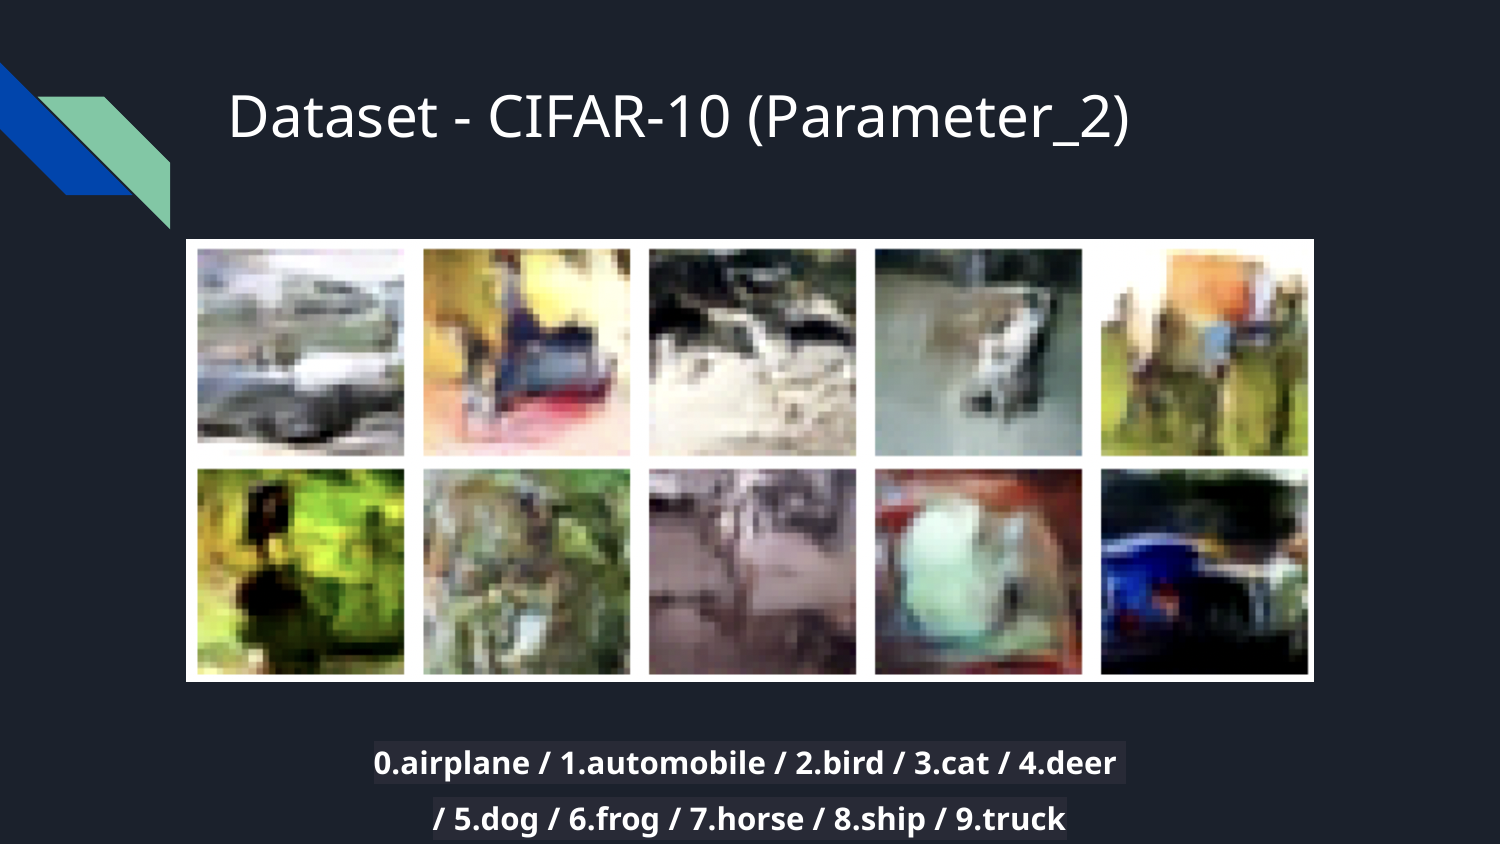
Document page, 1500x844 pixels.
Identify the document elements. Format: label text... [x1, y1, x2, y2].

title Dataset - CIFAR-10 (Parameter_2) [212, 64, 1368, 215]
text_box 0.airplane / 1.automobile / 2.bird / 3.cat / 4.deer / 5.dog / 6.frog / 7.horse / 8.ship / 9.truck [0, 709, 1500, 844]
picture [186, 239, 1314, 682]
